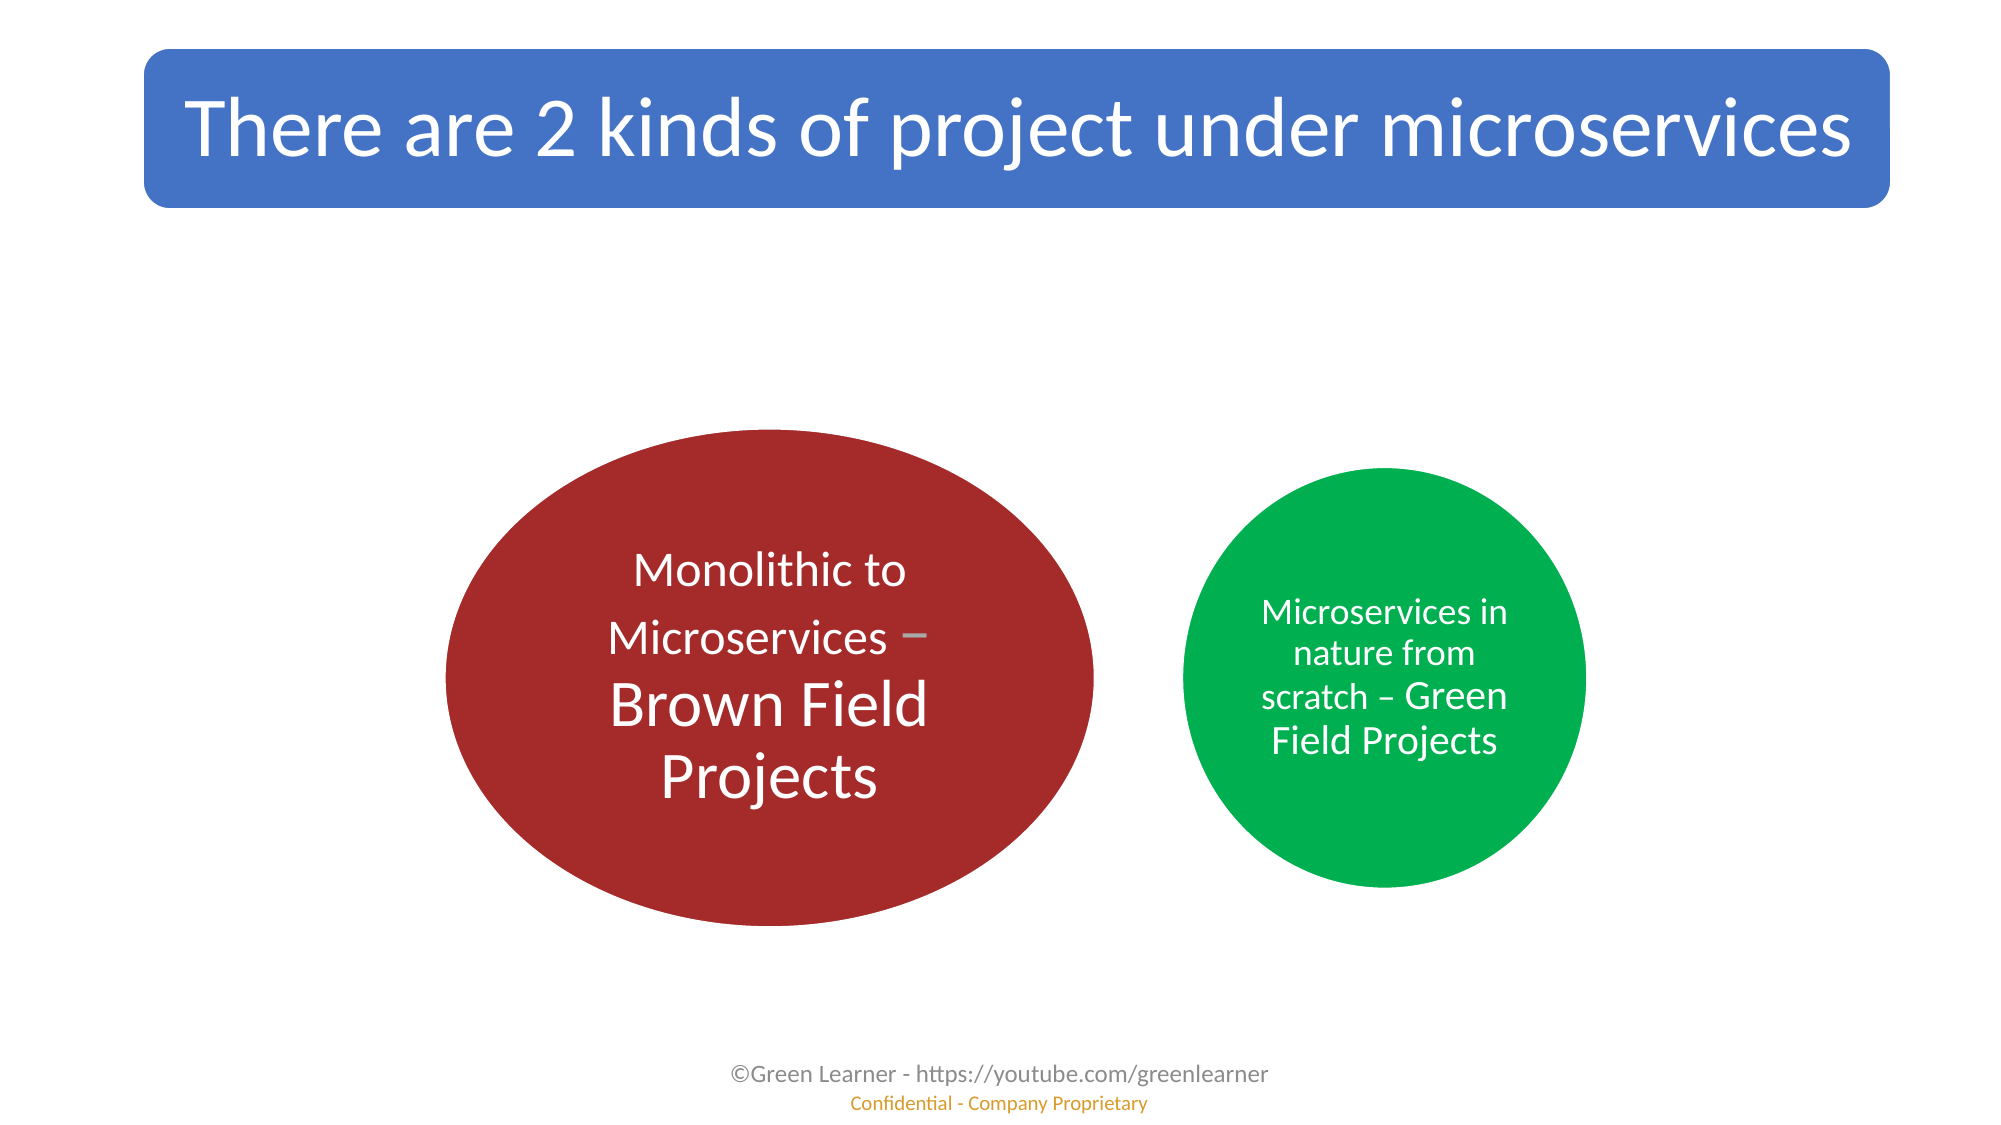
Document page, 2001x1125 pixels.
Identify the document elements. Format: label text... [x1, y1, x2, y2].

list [444, 387, 1631, 963]
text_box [142, 1, 1892, 256]
footer ©Green Learner - https://youtube.com/greenlearner [662, 1042, 1338, 1103]
